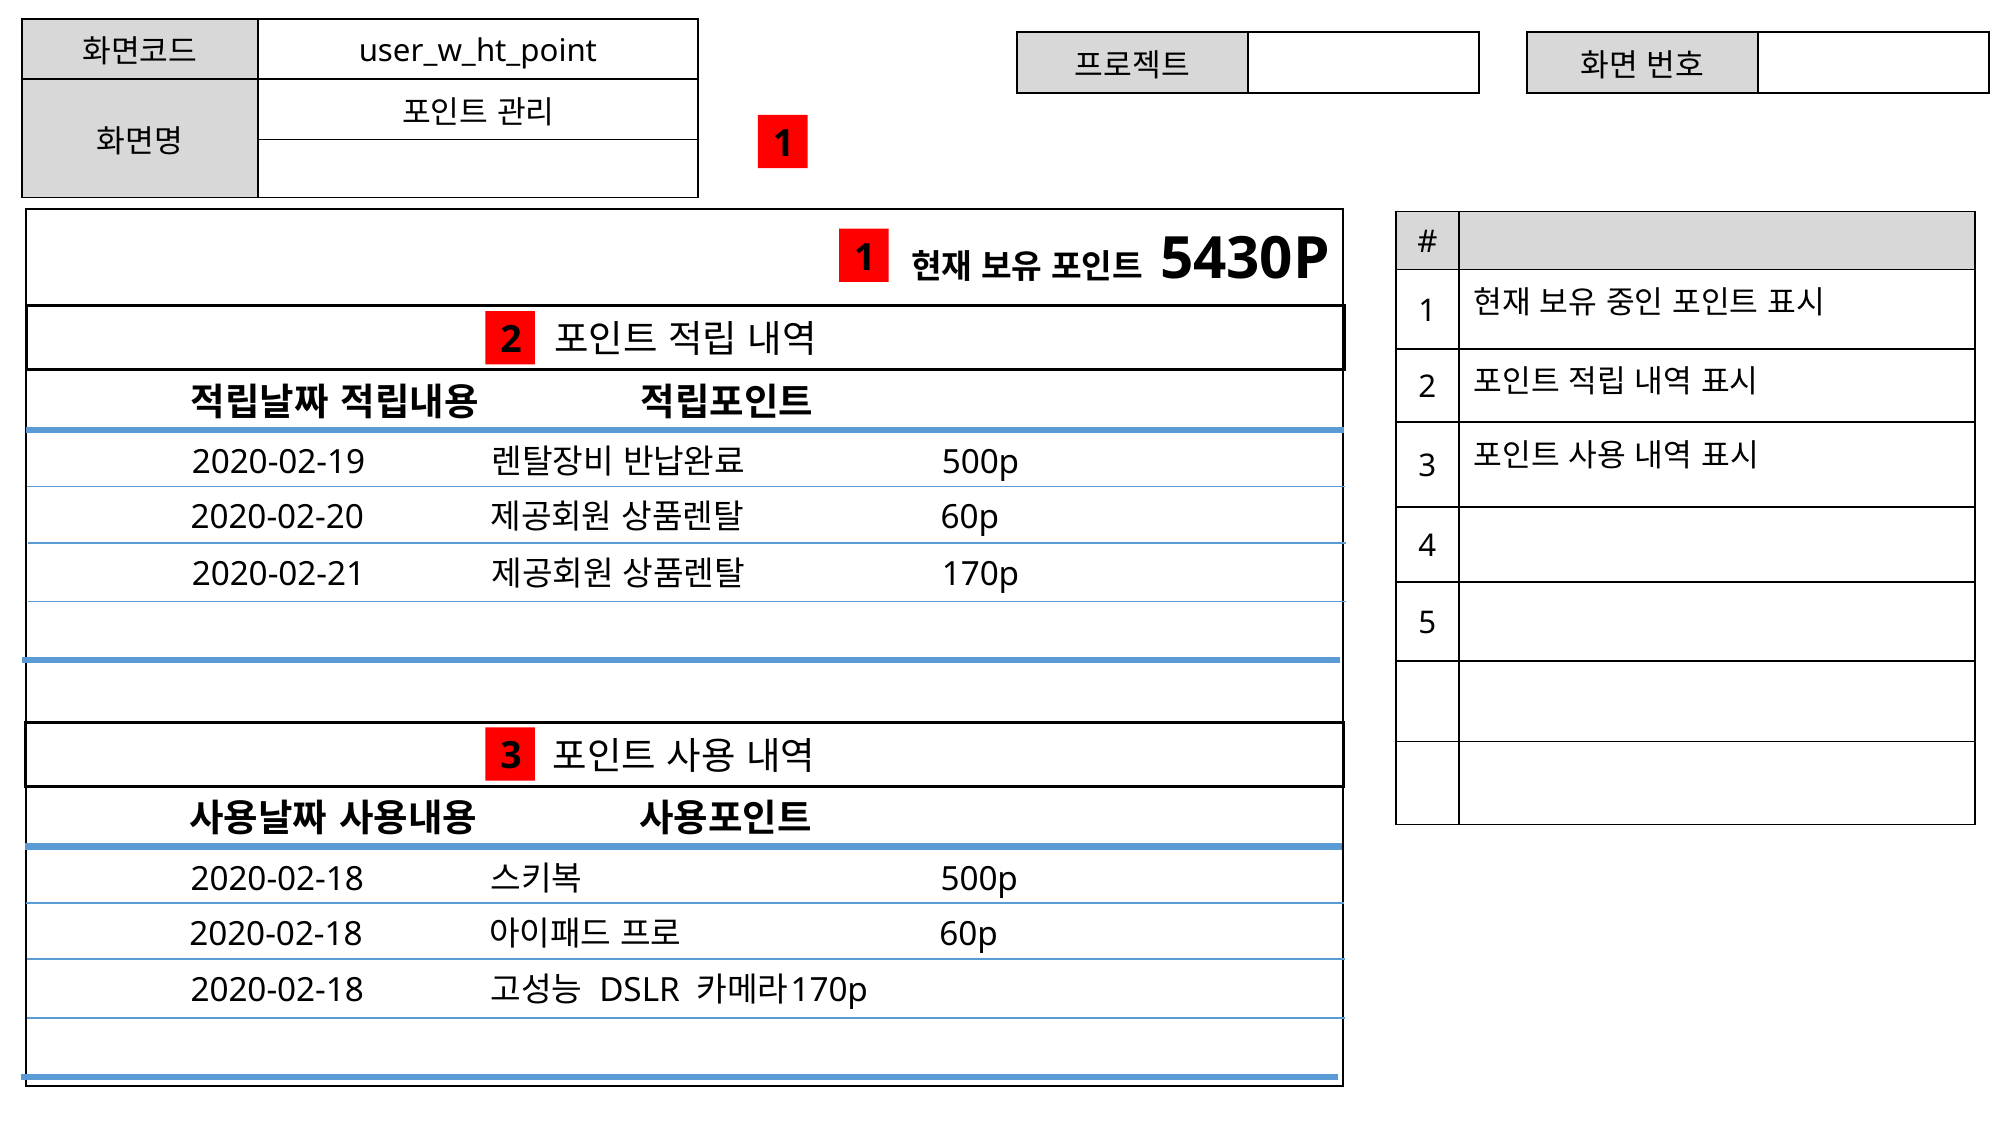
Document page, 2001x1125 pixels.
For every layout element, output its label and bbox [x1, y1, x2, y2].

table_cell [1397, 508, 1458, 581]
text_box [20, 428, 1346, 1087]
table_cell [1397, 662, 1458, 741]
table_cell [1460, 583, 1974, 660]
table_cell [1460, 423, 1974, 506]
table_header [1528, 33, 1757, 92]
table_cell [1397, 270, 1458, 348]
text_box [757, 114, 808, 169]
table_cell [1460, 270, 1974, 348]
table_header [1460, 212, 1974, 269]
table_header [1397, 212, 1458, 269]
table_cell [1460, 508, 1974, 581]
table_cell [1397, 423, 1458, 506]
table_header [1018, 33, 1247, 92]
table_cell [1460, 742, 1974, 824]
table_cell [259, 140, 697, 197]
table_header [1249, 33, 1478, 92]
text_box [25, 208, 1345, 427]
table_cell [1397, 583, 1458, 660]
table_cell [1397, 350, 1458, 421]
table_cell [1460, 350, 1974, 421]
table_cell [23, 80, 257, 197]
table_header [23, 20, 257, 78]
table_header [259, 20, 697, 78]
table_cell [1397, 742, 1458, 824]
table_cell [1460, 662, 1974, 741]
table_cell [259, 80, 697, 139]
table_header [1759, 33, 1988, 92]
